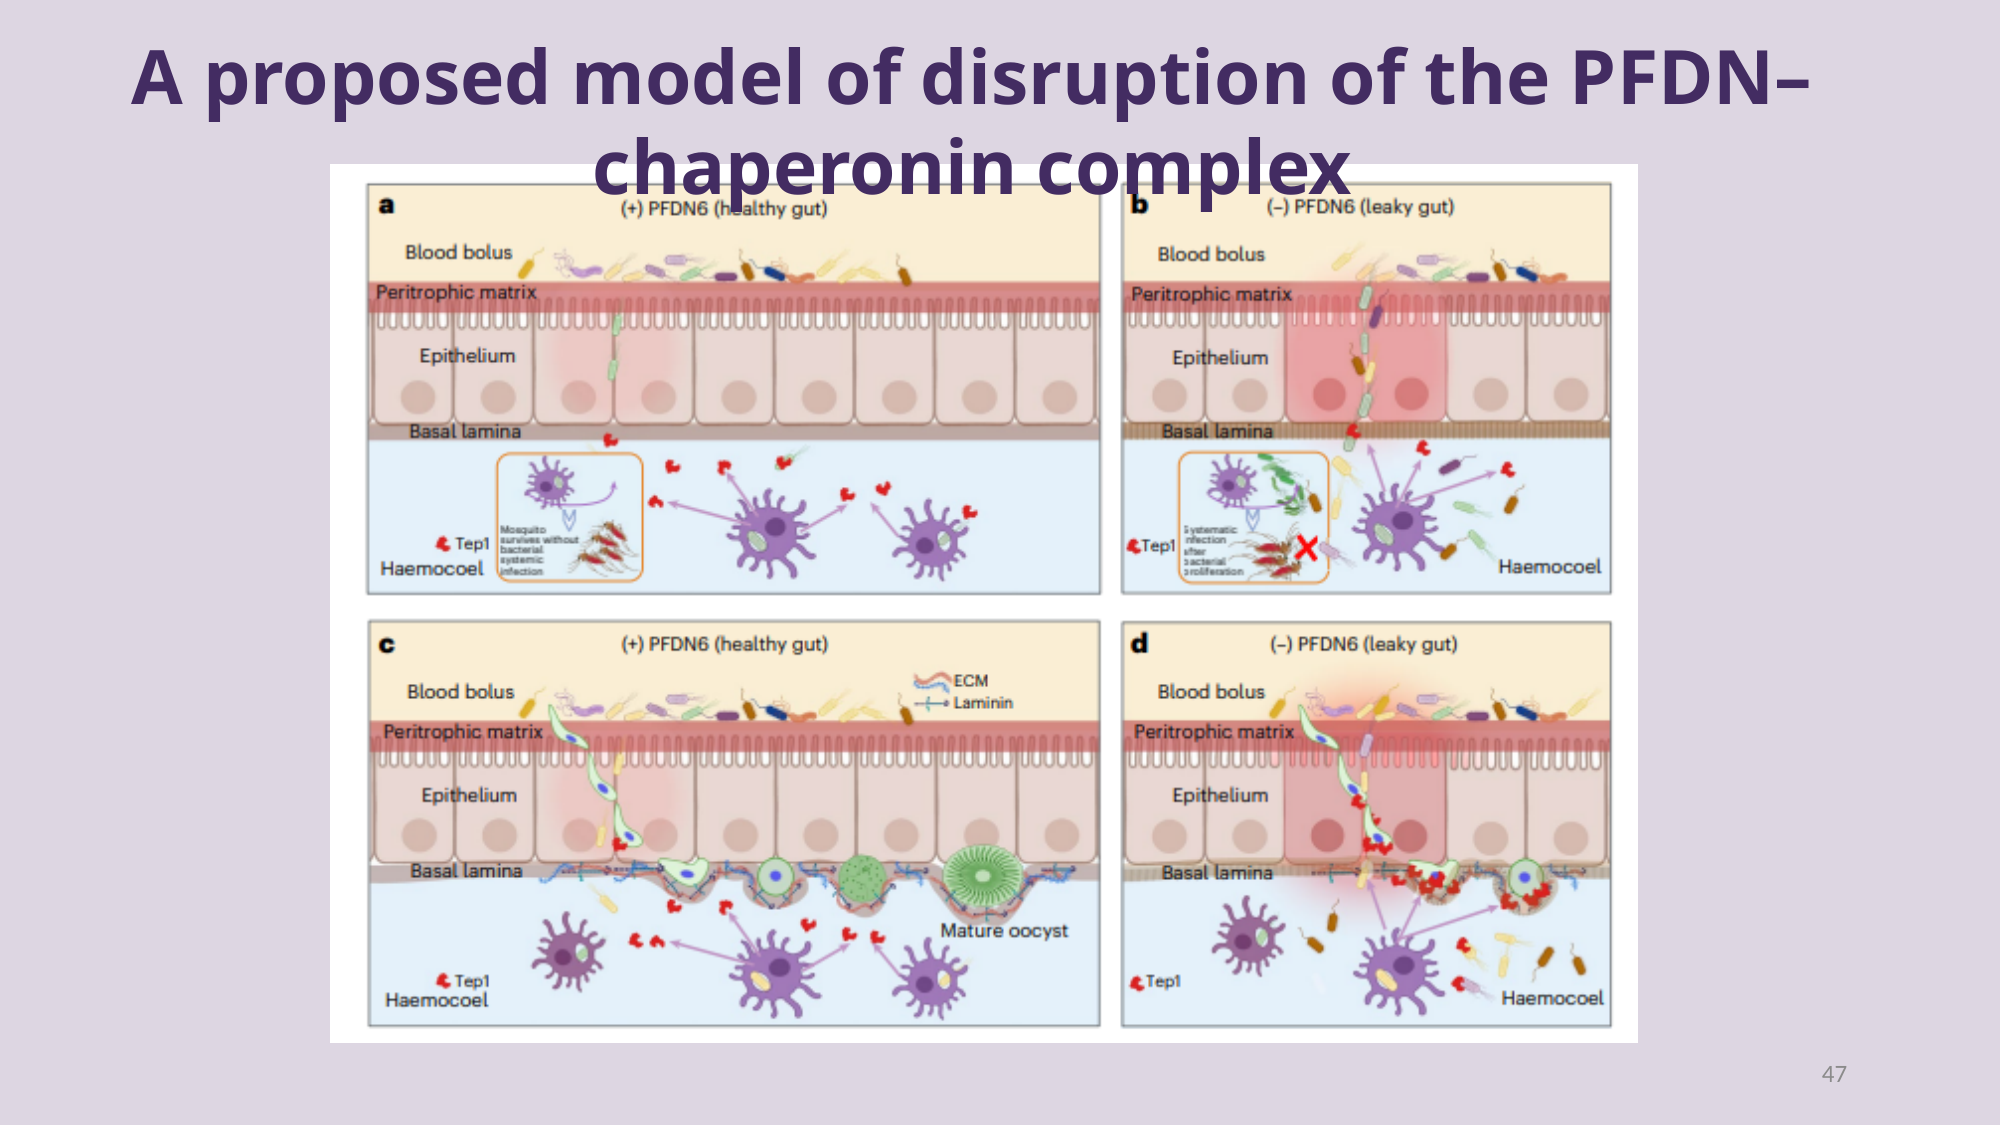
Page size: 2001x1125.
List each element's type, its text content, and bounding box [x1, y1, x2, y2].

picture [330, 164, 1638, 1043]
text_box A proposed model of disruption of the PFDN–chaperonin complex [0, 22, 1960, 218]
slide_number 47 [1412, 1042, 1863, 1103]
